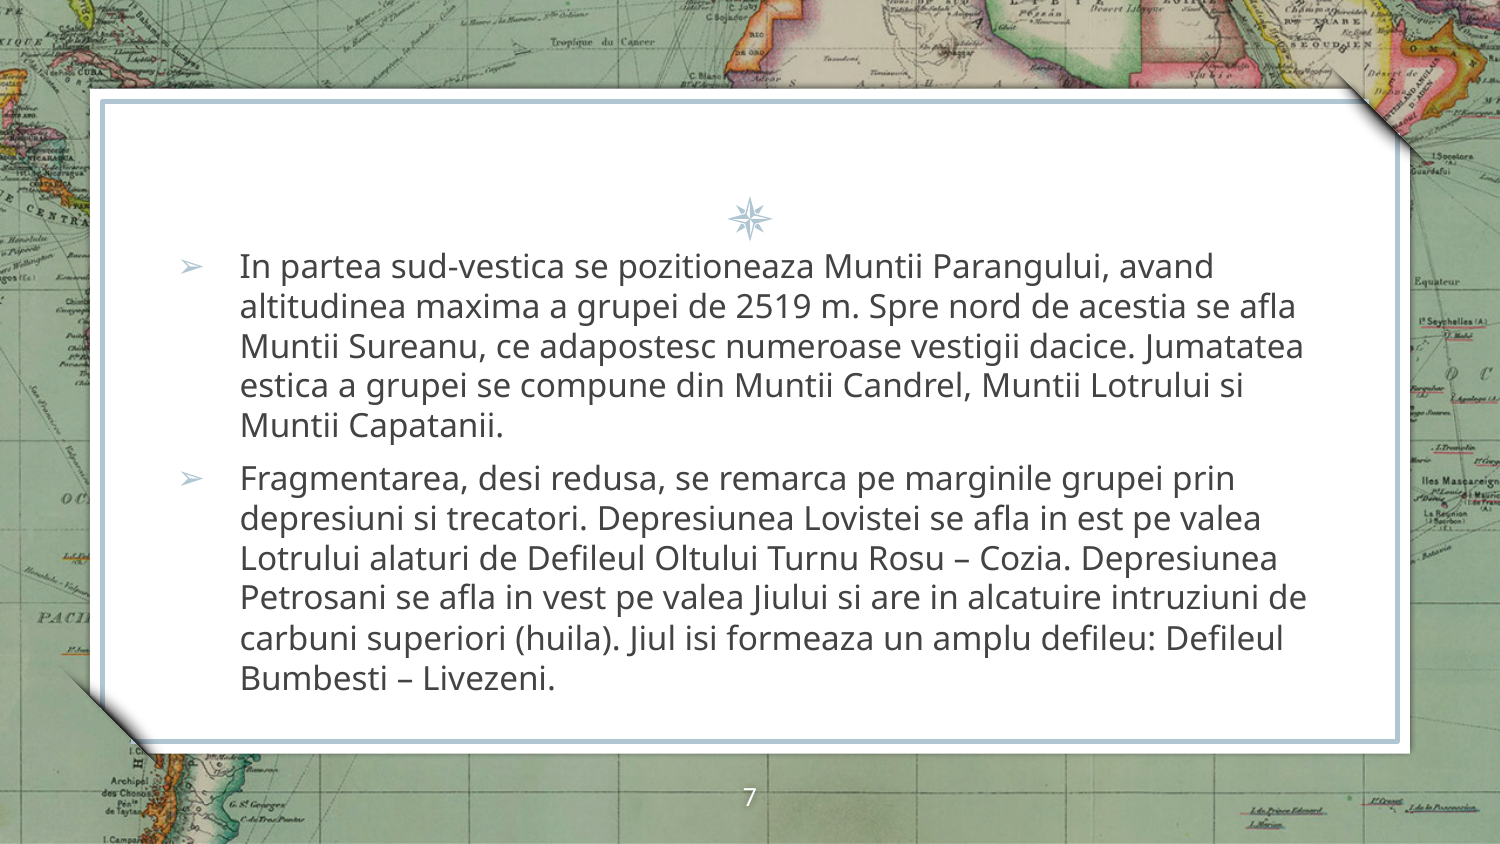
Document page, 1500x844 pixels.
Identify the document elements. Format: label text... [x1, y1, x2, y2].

picture [0, 0, 1500, 844]
slide_number 7 [705, 753, 795, 844]
list In partea sud-vestica se pozitioneaza Muntii Parangului, avand altitudinea maxima a grupei de 2519 m. Spre nord de acestia se afla Muntii Sureanu, ce adapostesc numeroase vestigii dacice. Jumatatea estica a grupei se compune din Muntii Candrel, Muntii Lotrului si Muntii Capatanii. Fragmentarea, desi redusa, se remarca pe marginile grupei prin depresiuni si trecatori. Depresiunea Lovistei se afla in est pe valea Lotrului alaturi de Defileul Oltului Turnu Rosu – Cozia. Depresiunea Petrosani se afla in vest pe valea Jiului si are in alcatuire intruziuni de carbuni superiori (huila). Jiul isi formeaza un amplu defileu: Defileul Bumbesti – Livezeni. [164, 244, 1336, 639]
